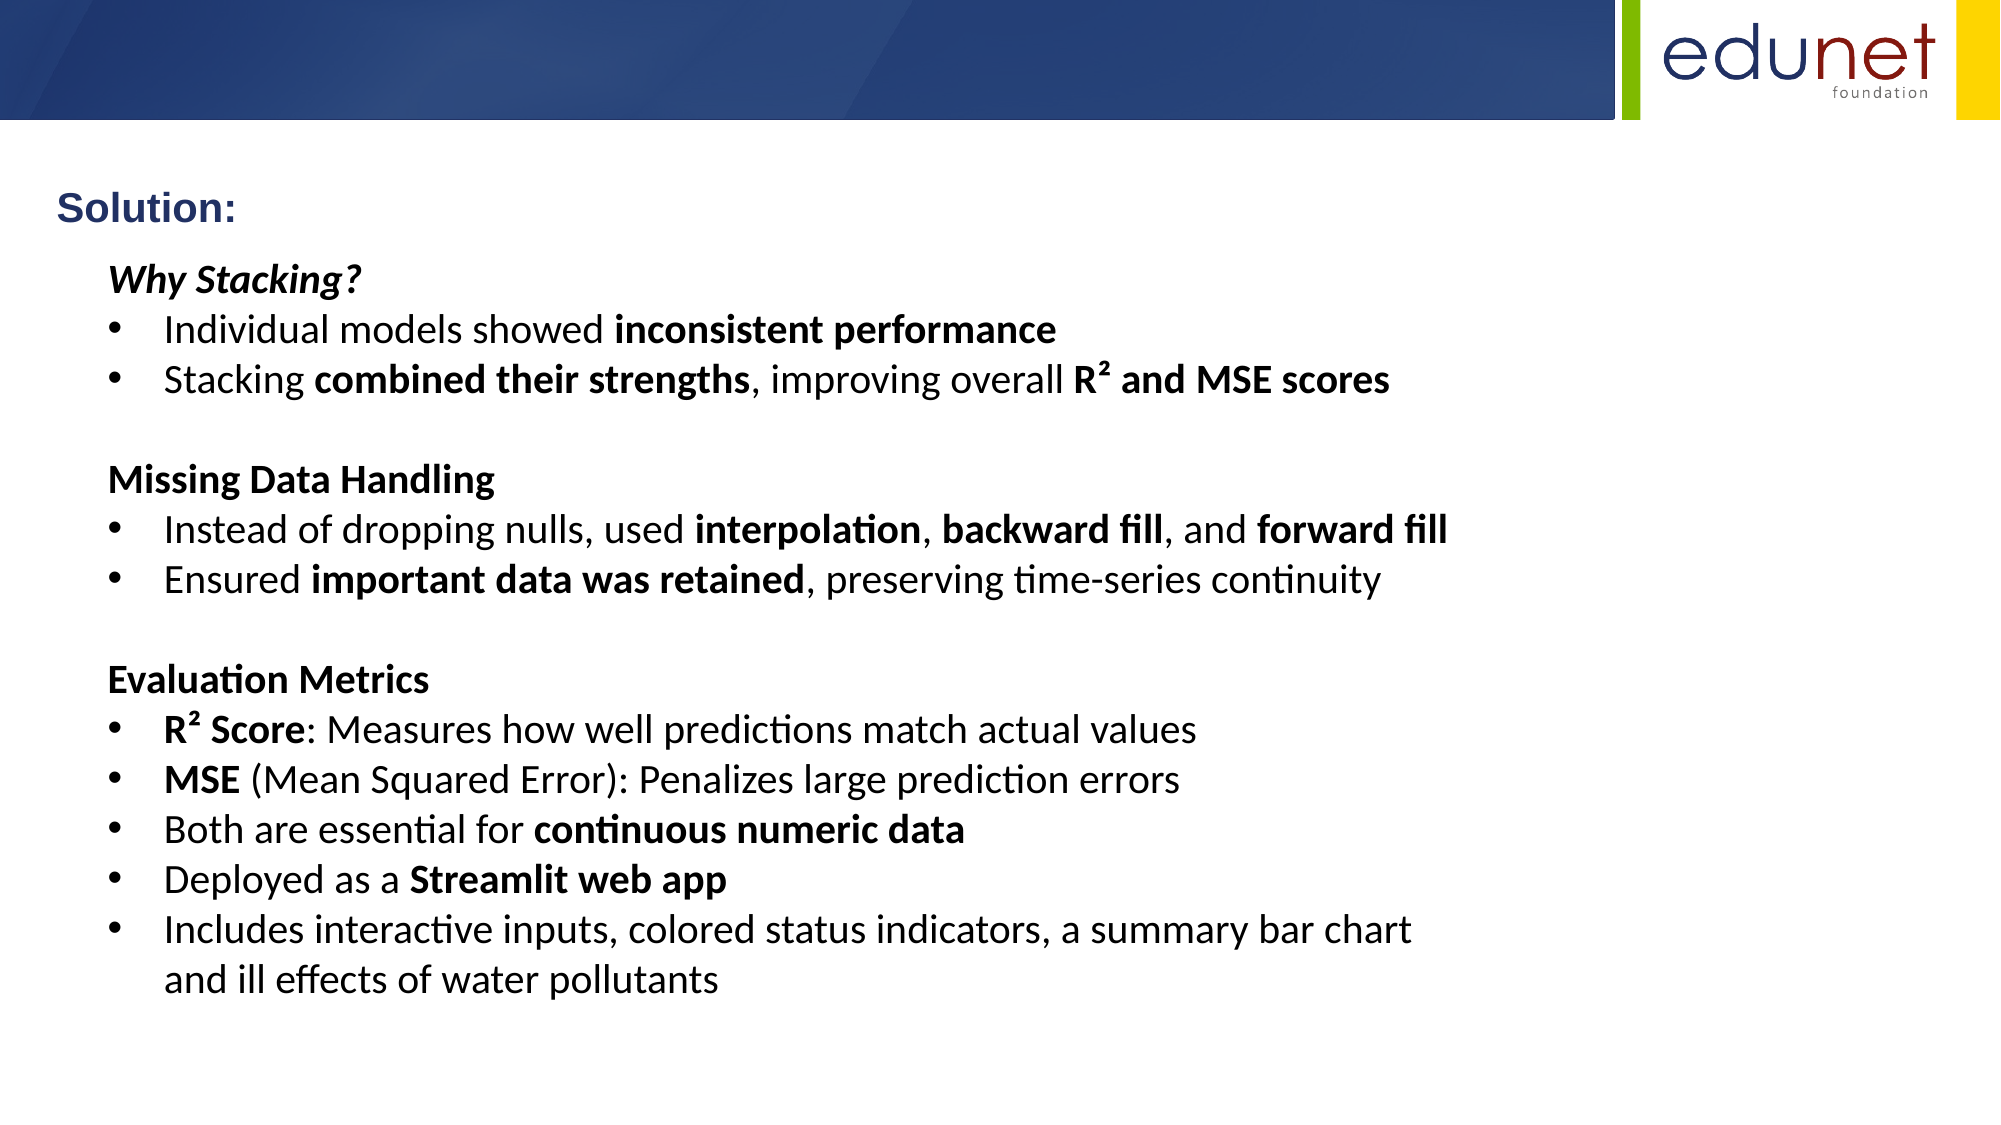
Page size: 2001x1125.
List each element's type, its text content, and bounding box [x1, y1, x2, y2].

text_box Solution: [41, 172, 1043, 238]
text_box Why Stacking? Individual models showed inconsistent performance Stacking combined their strengths, improving overall R² and MSE scores Missing Data Handling Instead of dropping nulls, used interpolation, backward fill, and forward fill Ensured important data was retained, preserving time-series continuity Evaluation Metrics R² Score: Measures how well predictions match actual values MSE (Mean Squared Error): Penalizes large prediction errors Both are essential for continuous numeric data Deployed as a Streamlit web app Includes interactive inputs, colored status indicators, a summary bar chart and ill effects of water pollutants [92, 244, 1482, 1010]
picture [1652, 12, 1948, 108]
